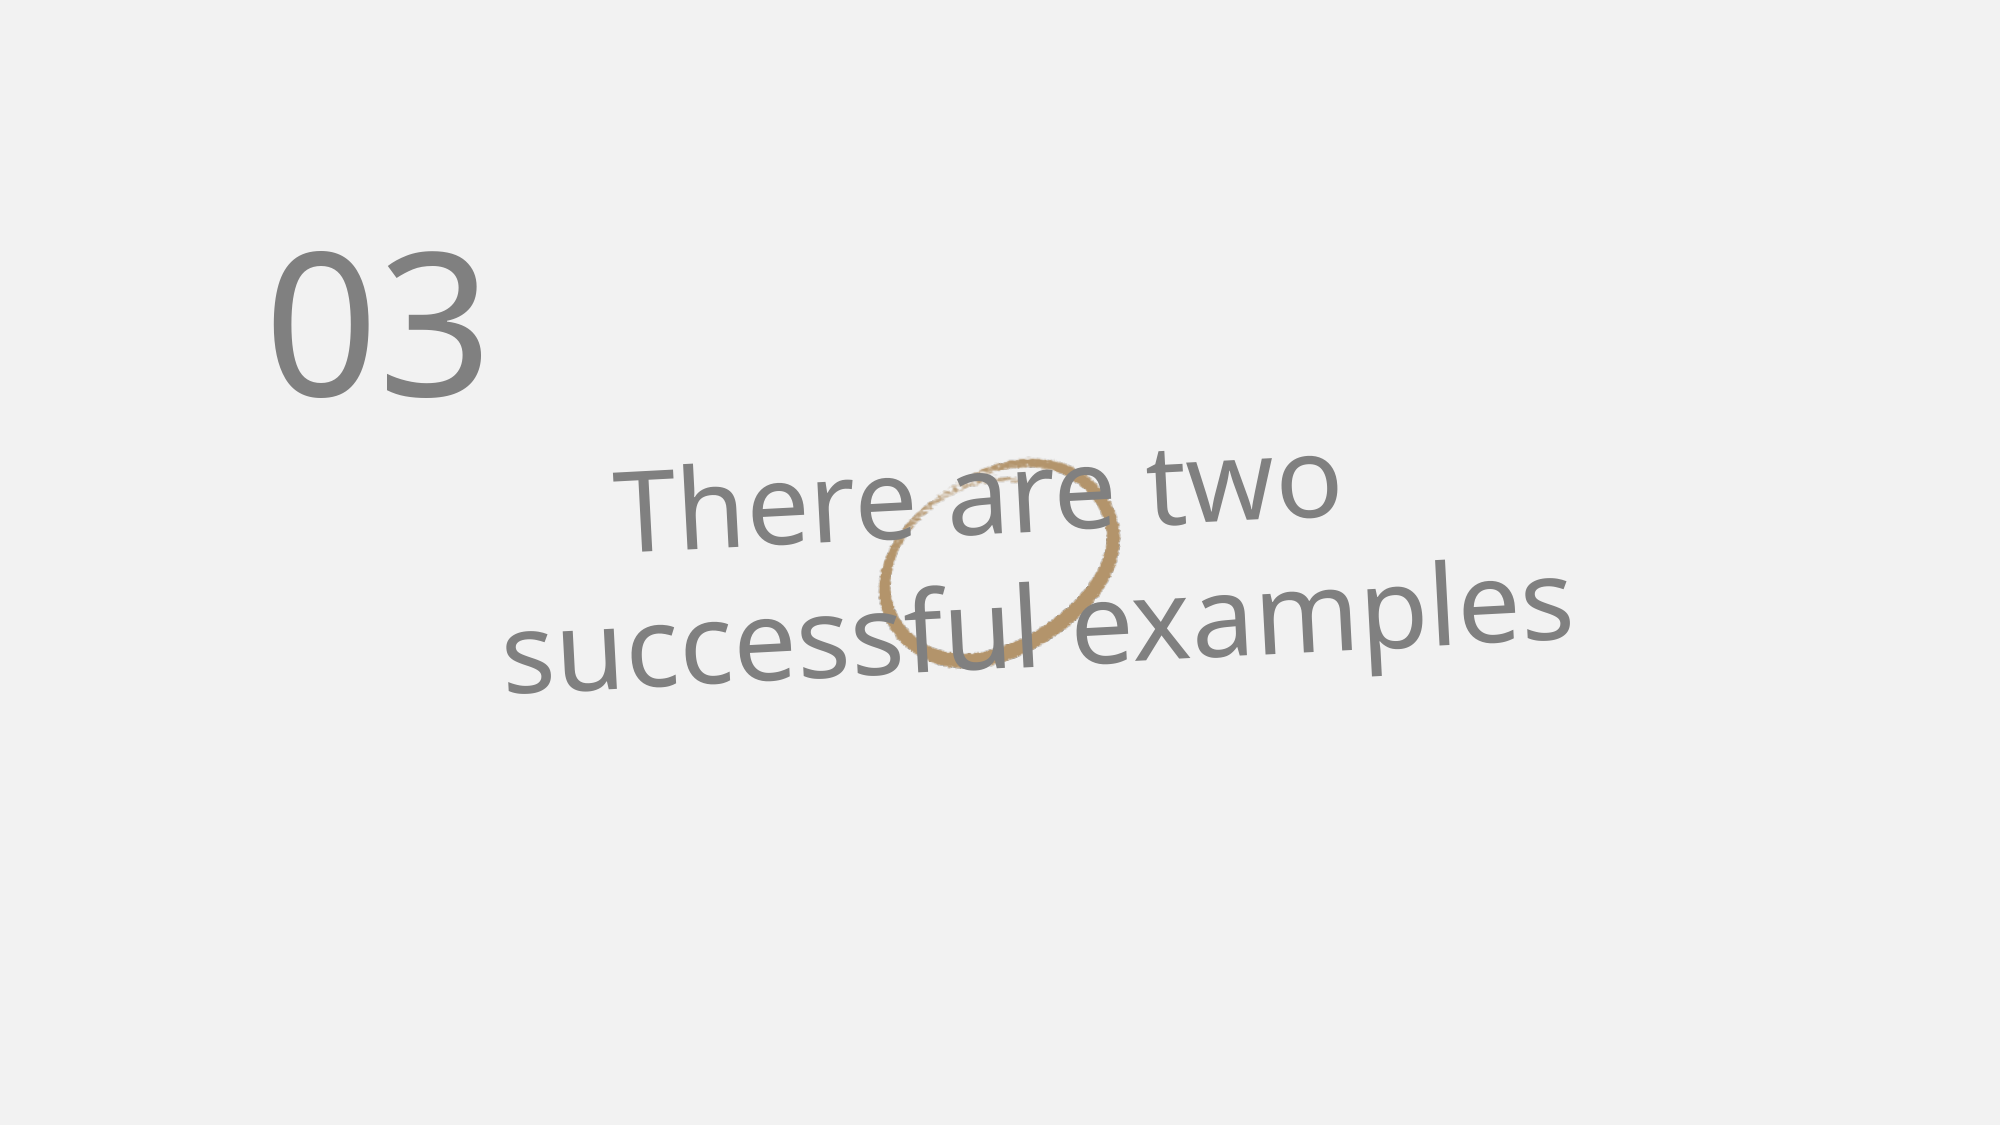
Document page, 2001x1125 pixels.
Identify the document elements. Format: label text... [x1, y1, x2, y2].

text_box There are two successful examples [484, 375, 1798, 732]
text_box 03 [258, 192, 526, 450]
picture [874, 453, 1126, 672]
